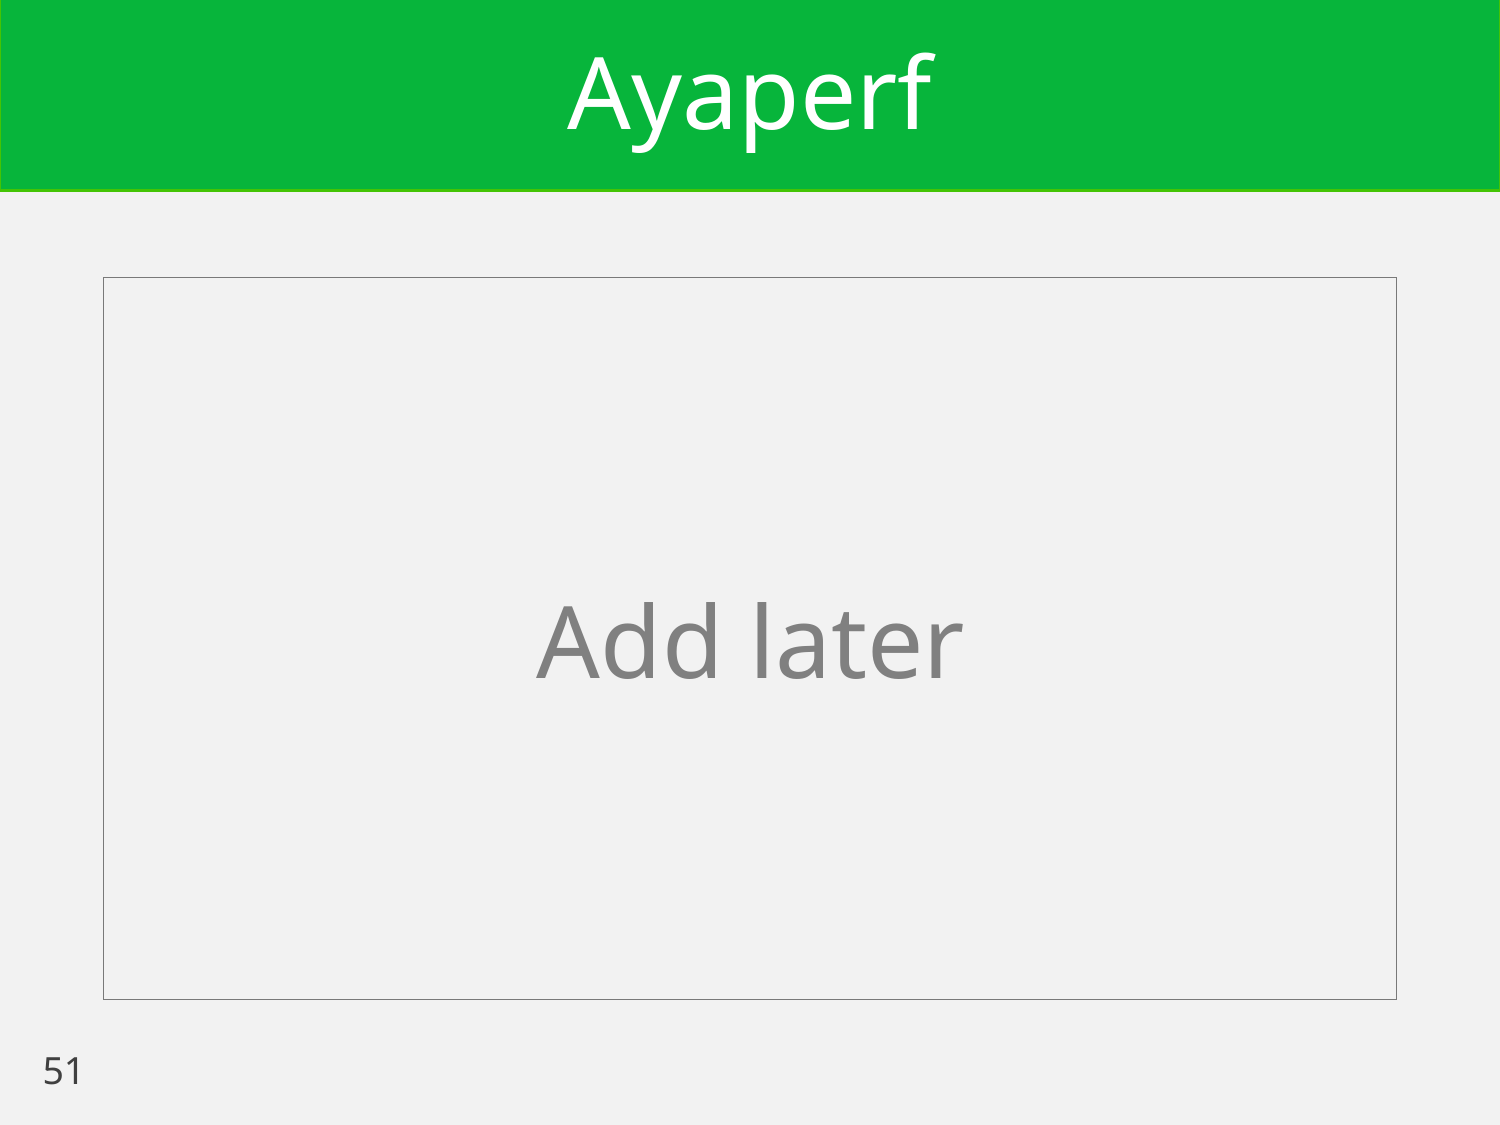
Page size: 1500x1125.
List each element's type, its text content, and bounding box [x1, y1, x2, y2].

list Add later [103, 277, 1397, 1000]
title Ayaperf [0, 53, 1500, 140]
slide_number 51 [27, 1042, 146, 1102]
